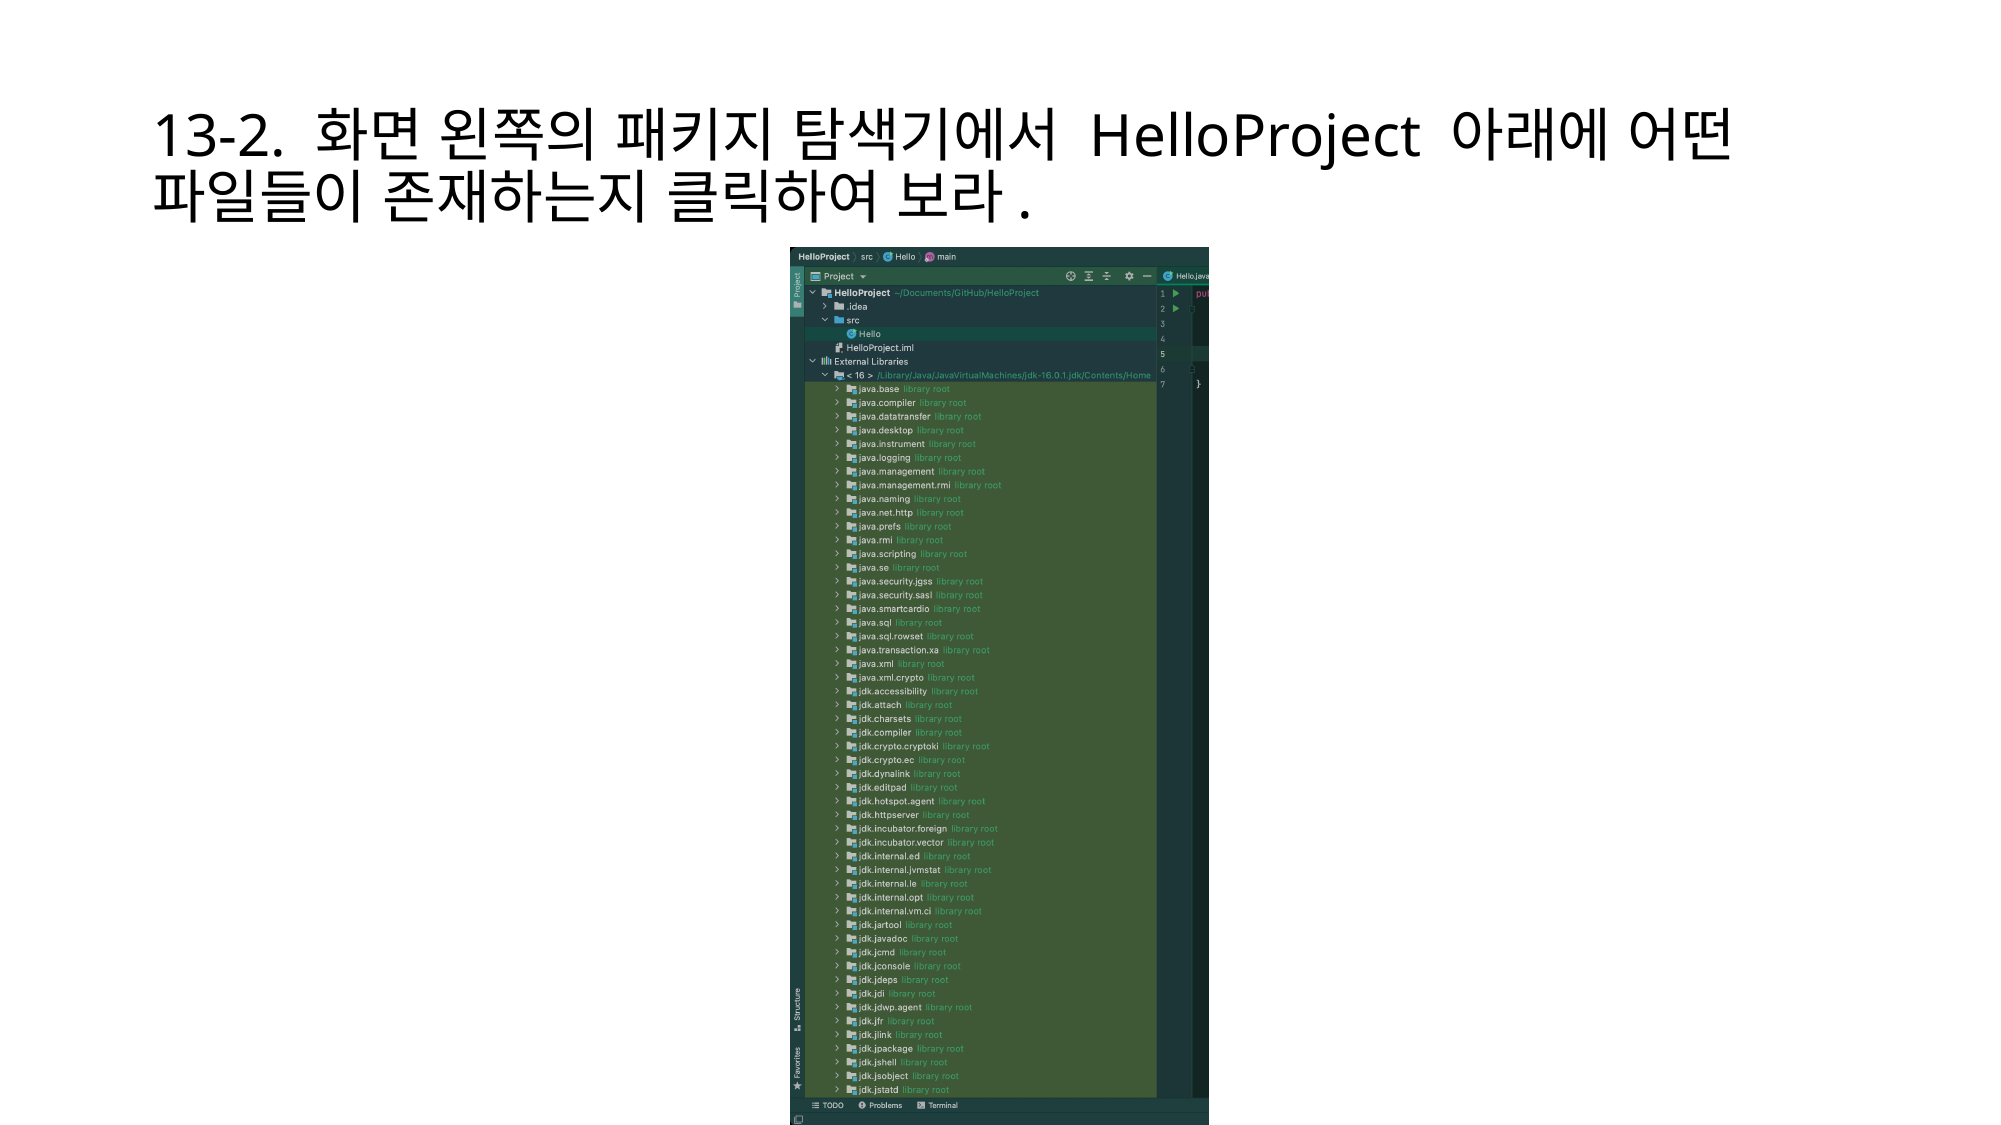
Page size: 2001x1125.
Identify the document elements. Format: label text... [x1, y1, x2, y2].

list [790, 247, 1210, 1125]
title 13-2. 화면 왼쪽의 패키지 탐색기에서 HelloProject 아래에 어떤 파일들이 존재하는지 클릭하여 보라. [137, 59, 1863, 278]
